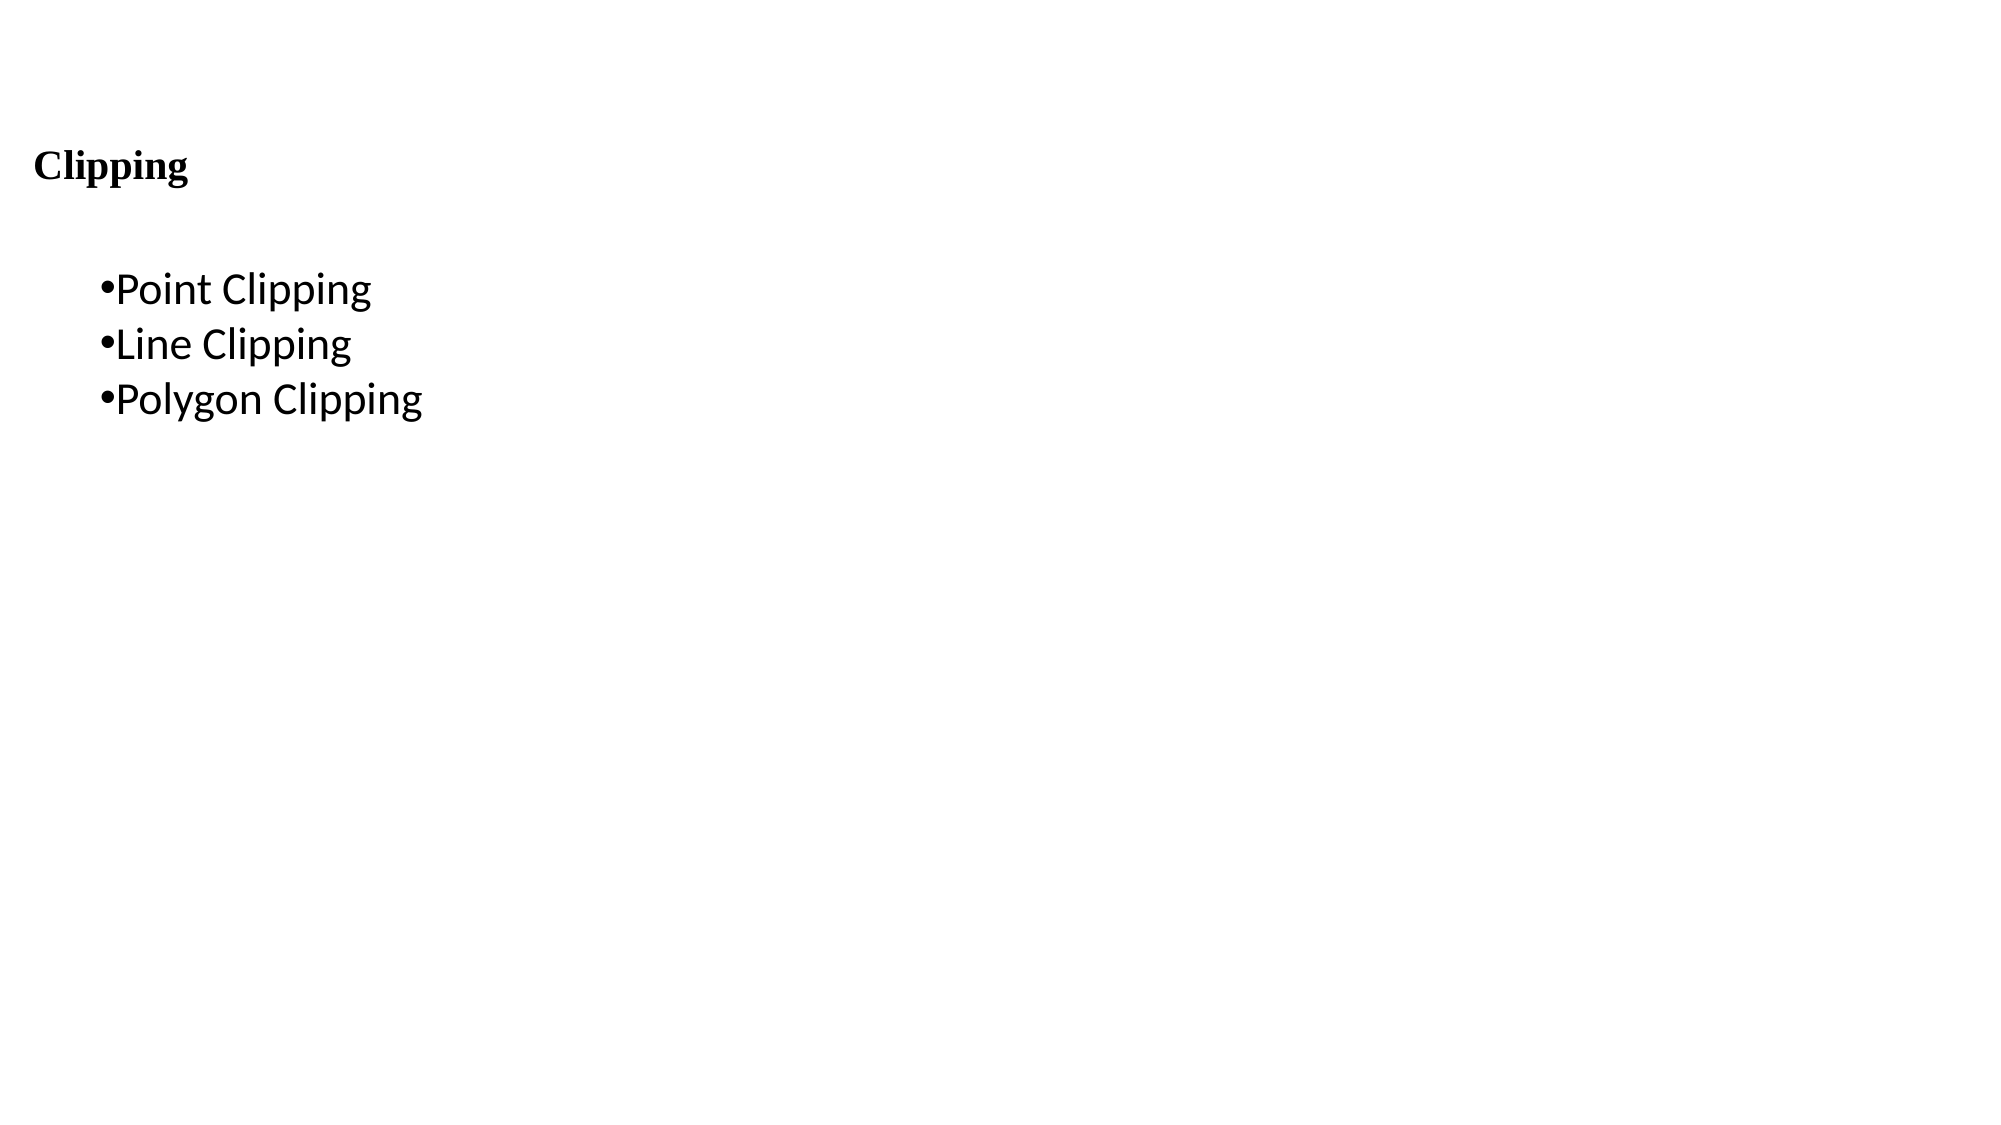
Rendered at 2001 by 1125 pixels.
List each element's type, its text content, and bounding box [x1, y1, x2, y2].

list Point Clipping Line Clipping Polygon Clipping [99, 258, 1900, 426]
title Clipping [33, 137, 2000, 188]
